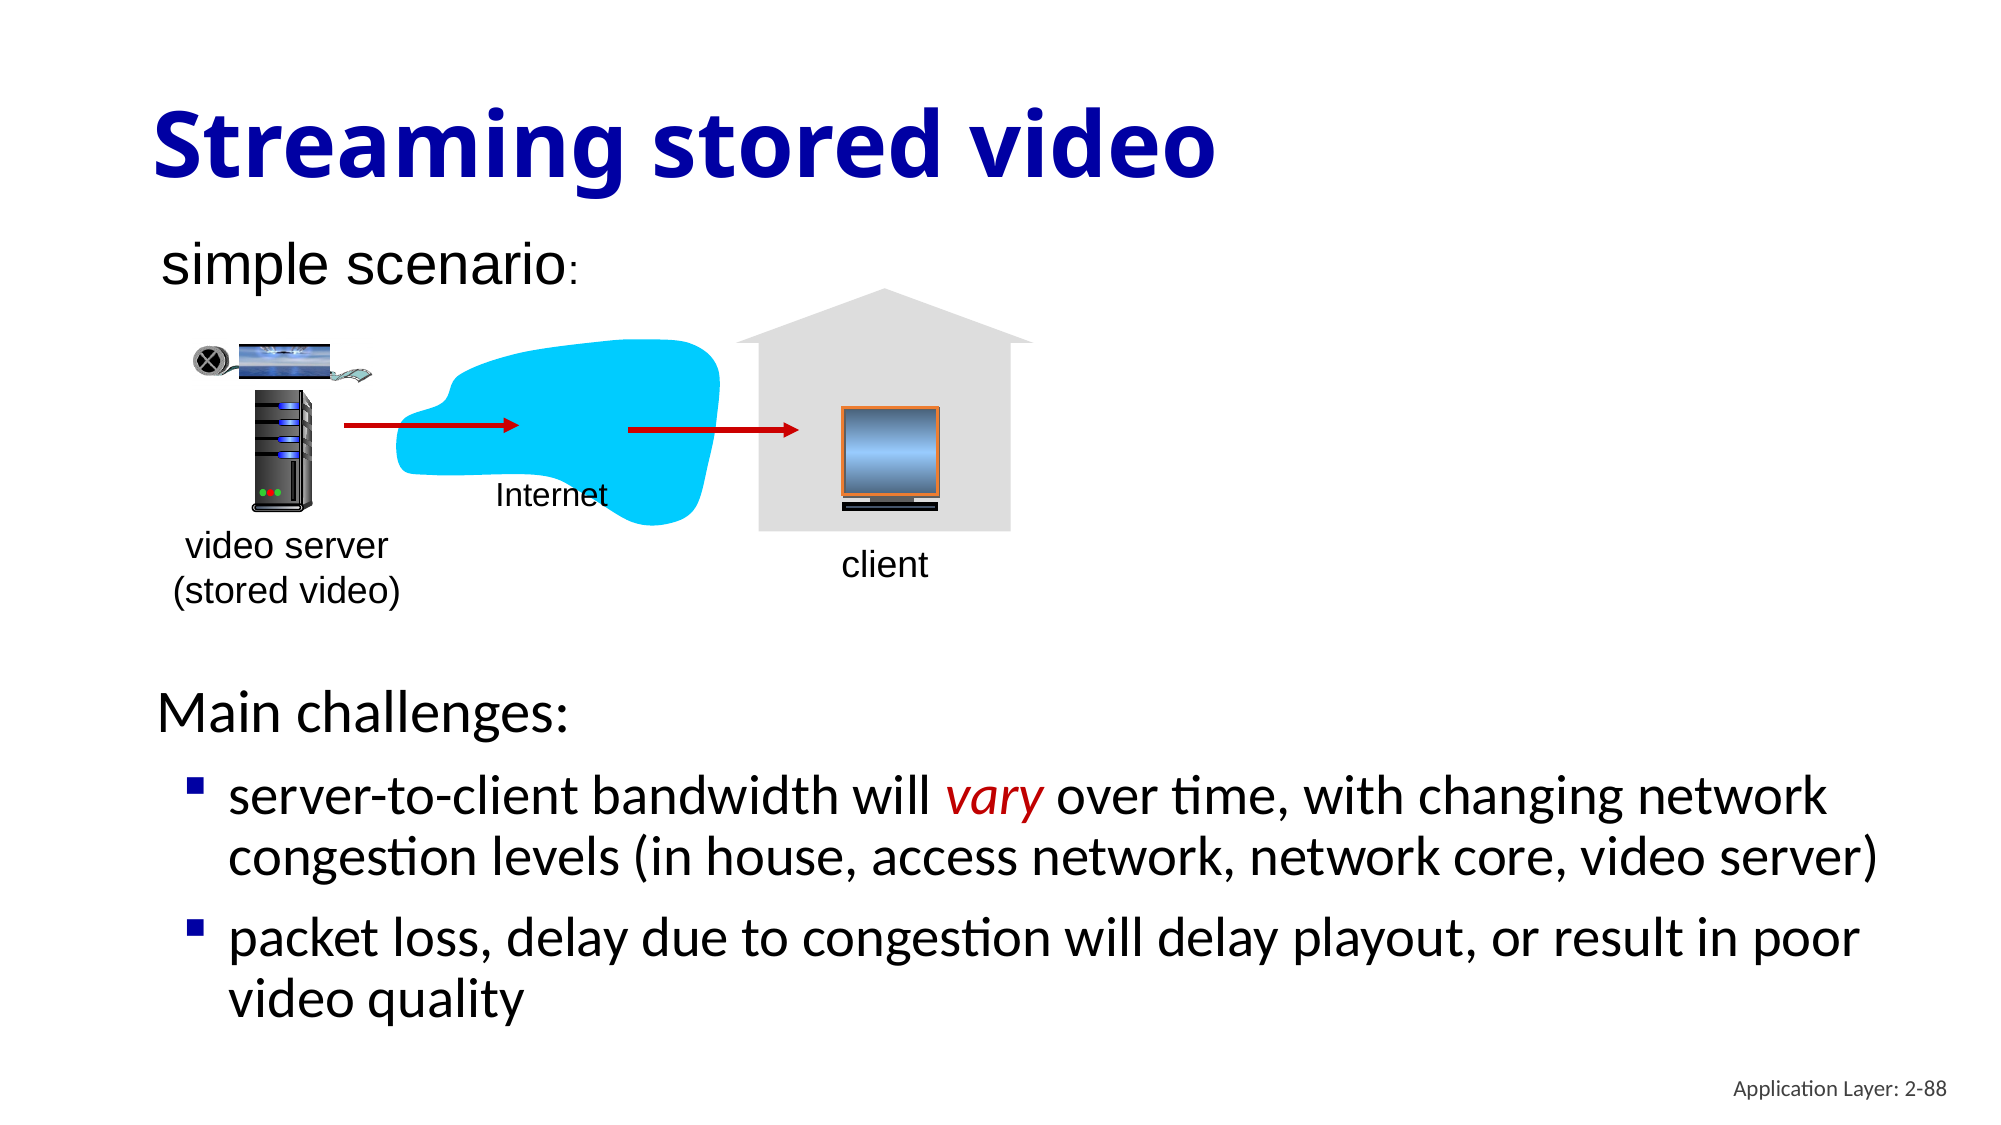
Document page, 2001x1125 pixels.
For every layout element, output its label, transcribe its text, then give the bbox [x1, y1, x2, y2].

text_box [396, 339, 720, 526]
title Streaming stored video [137, 74, 1863, 221]
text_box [842, 407, 939, 510]
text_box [192, 334, 373, 390]
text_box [252, 390, 313, 512]
list Main challenges: server-to-client bandwidth will vary over time, with changing network congestion levels (in house, access network, network core, video server) packet loss, delay due to congestion will delay playout, or result in poor video quality [138, 672, 1931, 1090]
text_box Internet [480, 465, 623, 521]
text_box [735, 288, 1034, 532]
text_box video server (stored video) [157, 513, 417, 619]
text_box client [826, 532, 944, 593]
text_box simple scenario: [147, 218, 595, 304]
slide_number Application Layer: 2-88 [1512, 1056, 1963, 1117]
